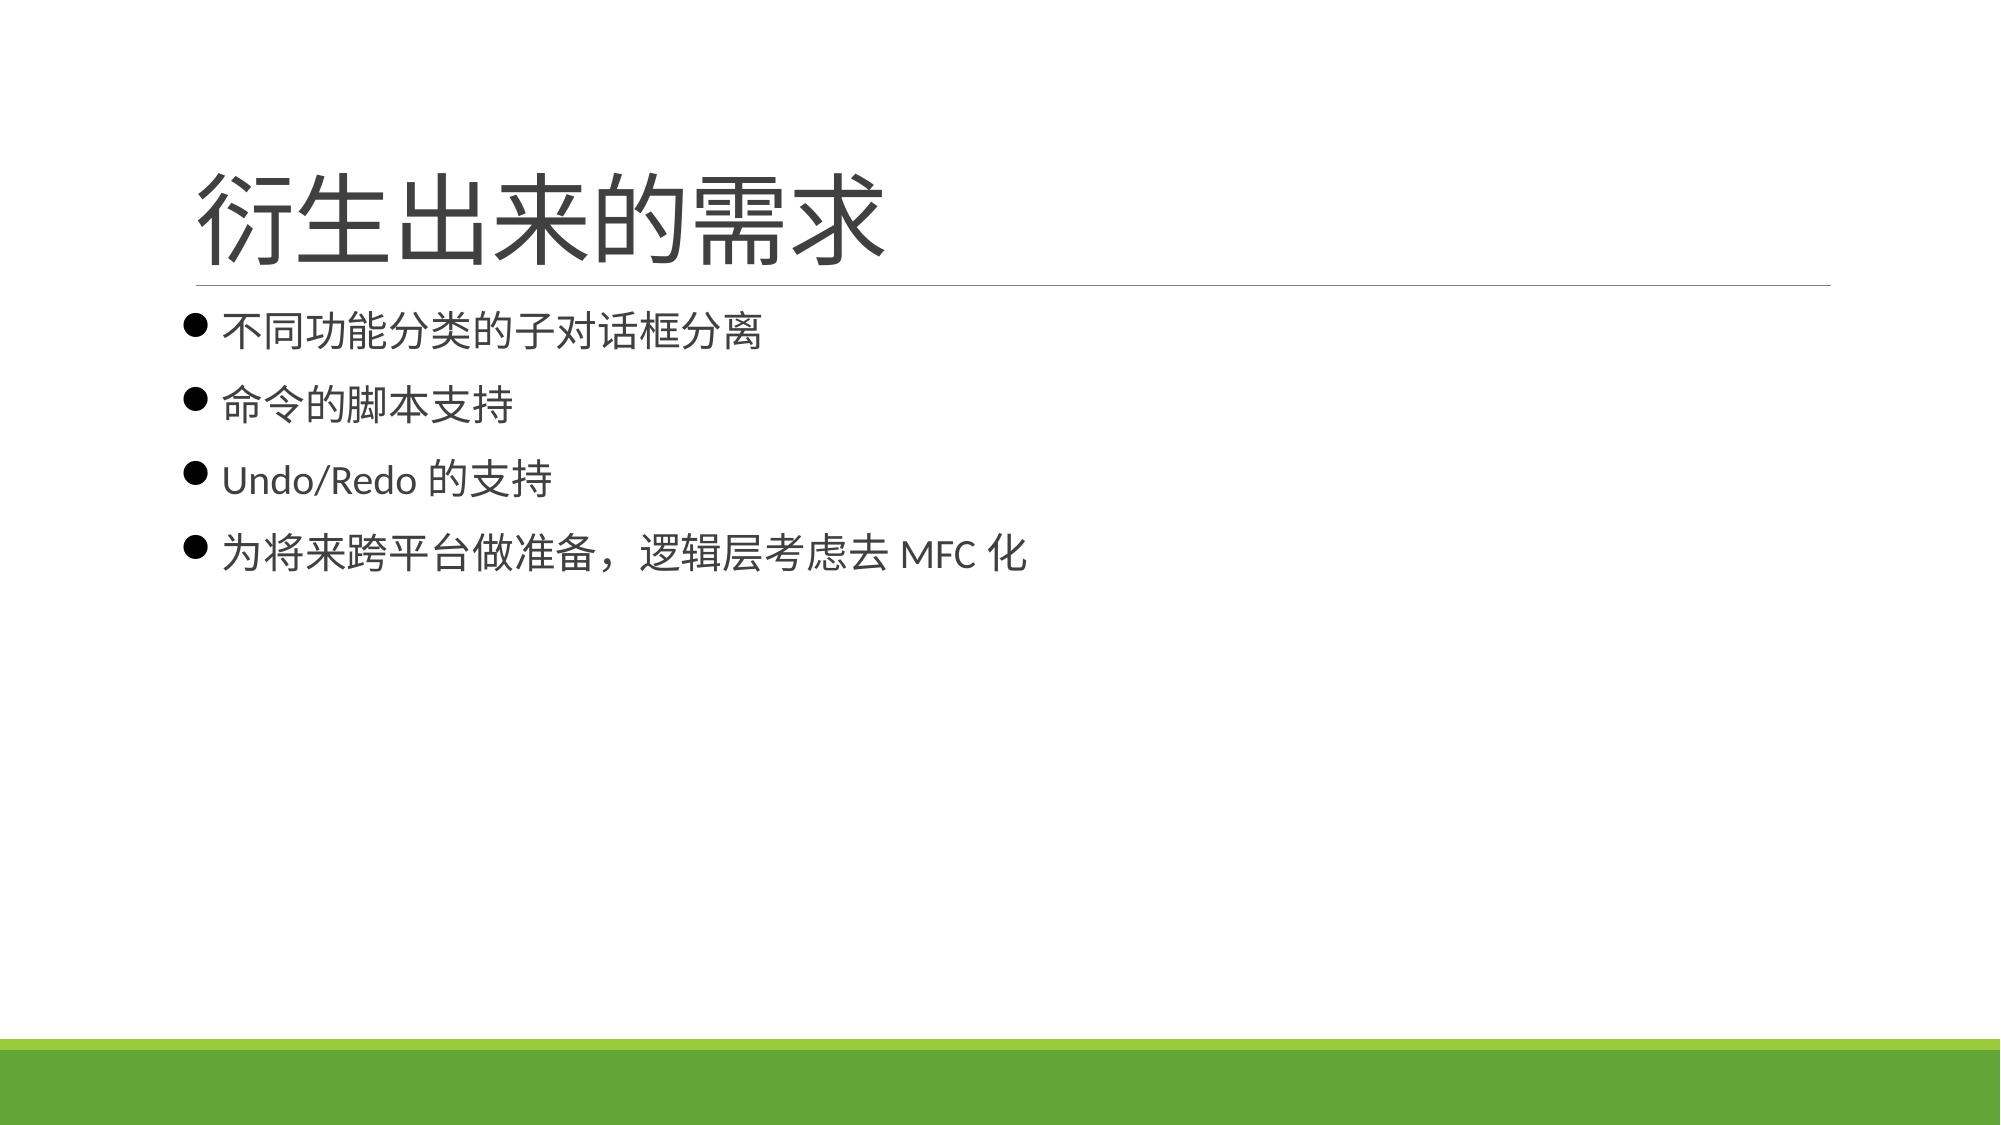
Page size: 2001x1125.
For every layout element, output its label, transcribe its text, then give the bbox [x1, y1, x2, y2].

list 不同功能分类的子对话框分离 命令的脚本支持 Undo/Redo的支持 为将来跨平台做准备，逻辑层考虑去MFC化 [180, 302, 1830, 963]
title 衍生出来的需求 [180, 47, 1830, 285]
